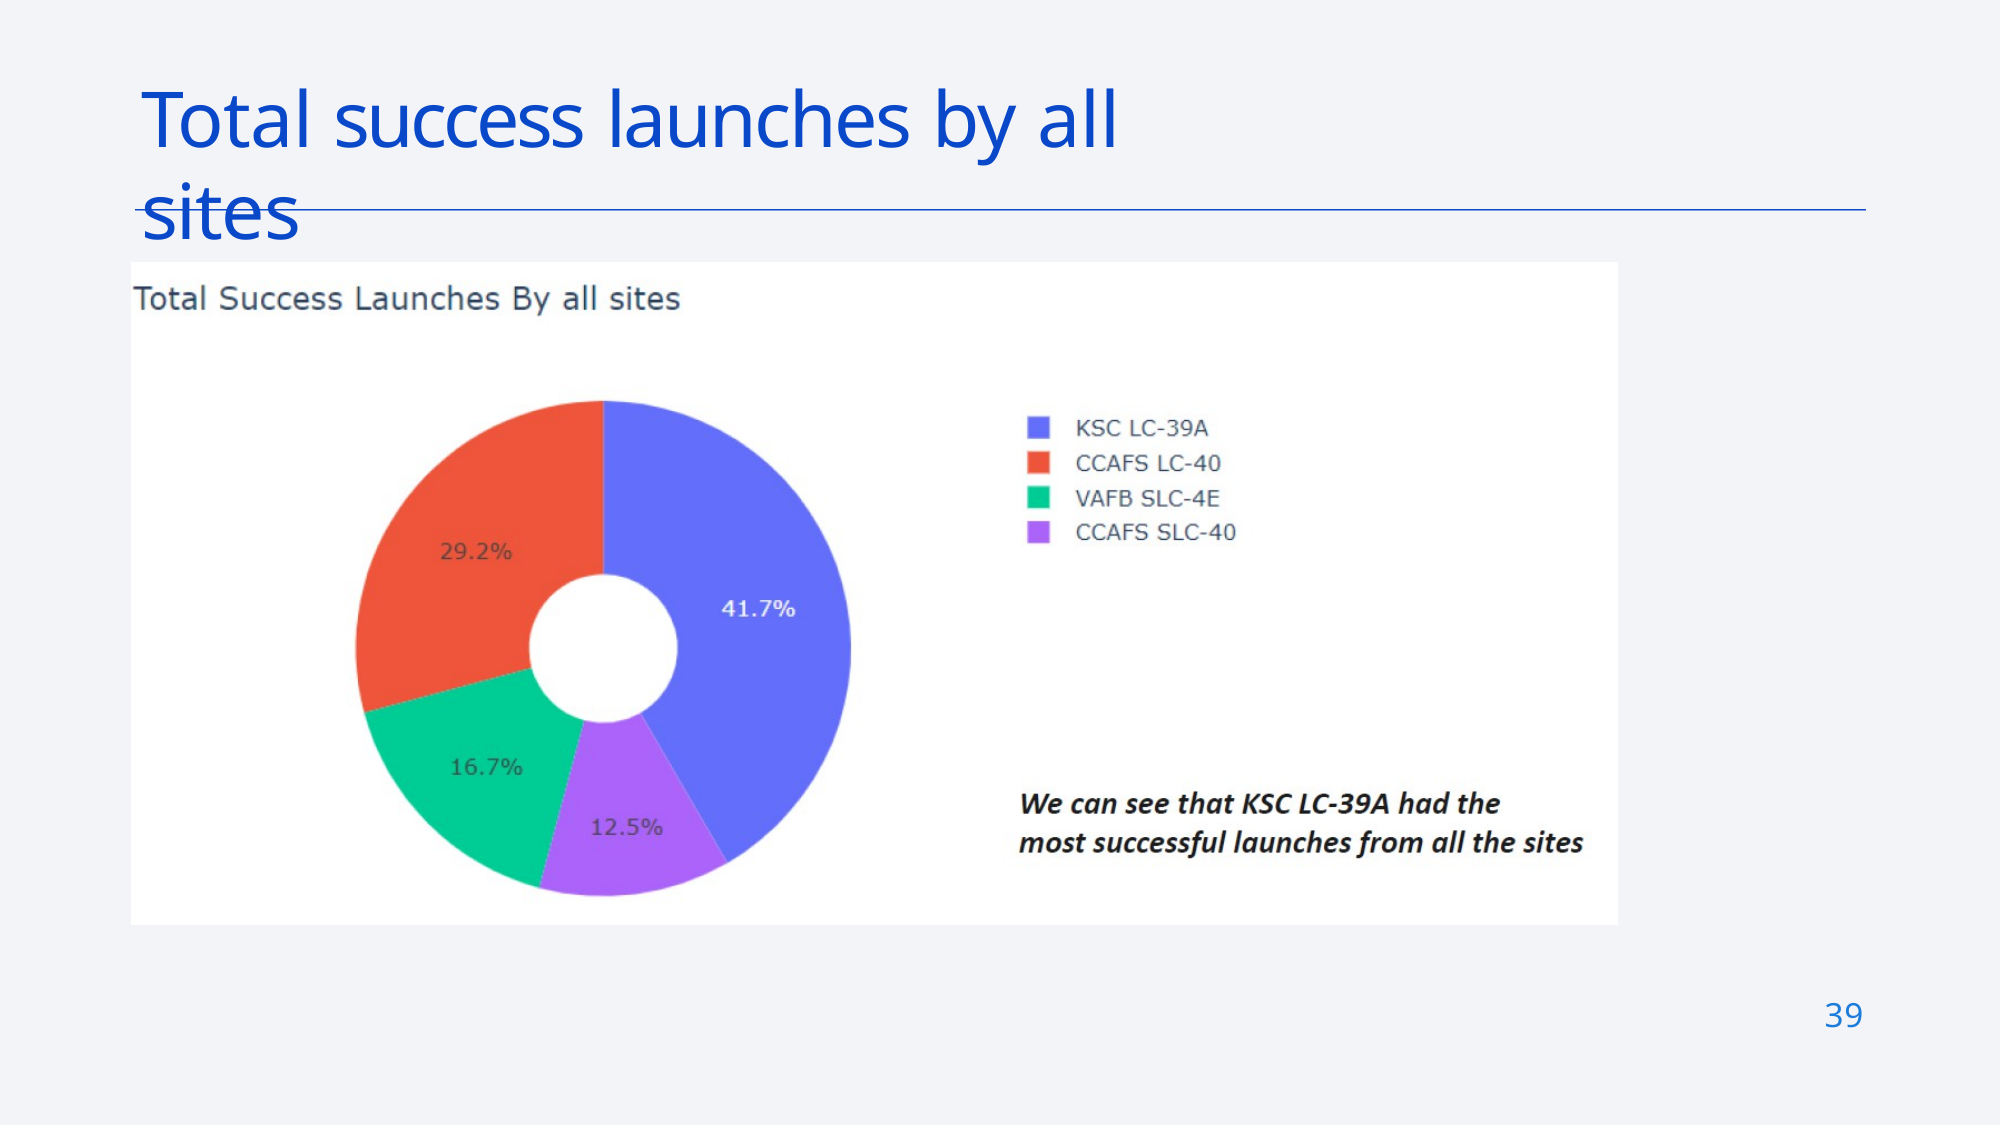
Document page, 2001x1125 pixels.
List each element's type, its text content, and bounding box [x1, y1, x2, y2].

slide_number 39 [1818, 1001, 1873, 1125]
title Total success launches by all sites [139, 68, 1259, 259]
picture [0, 0, 2000, 1125]
